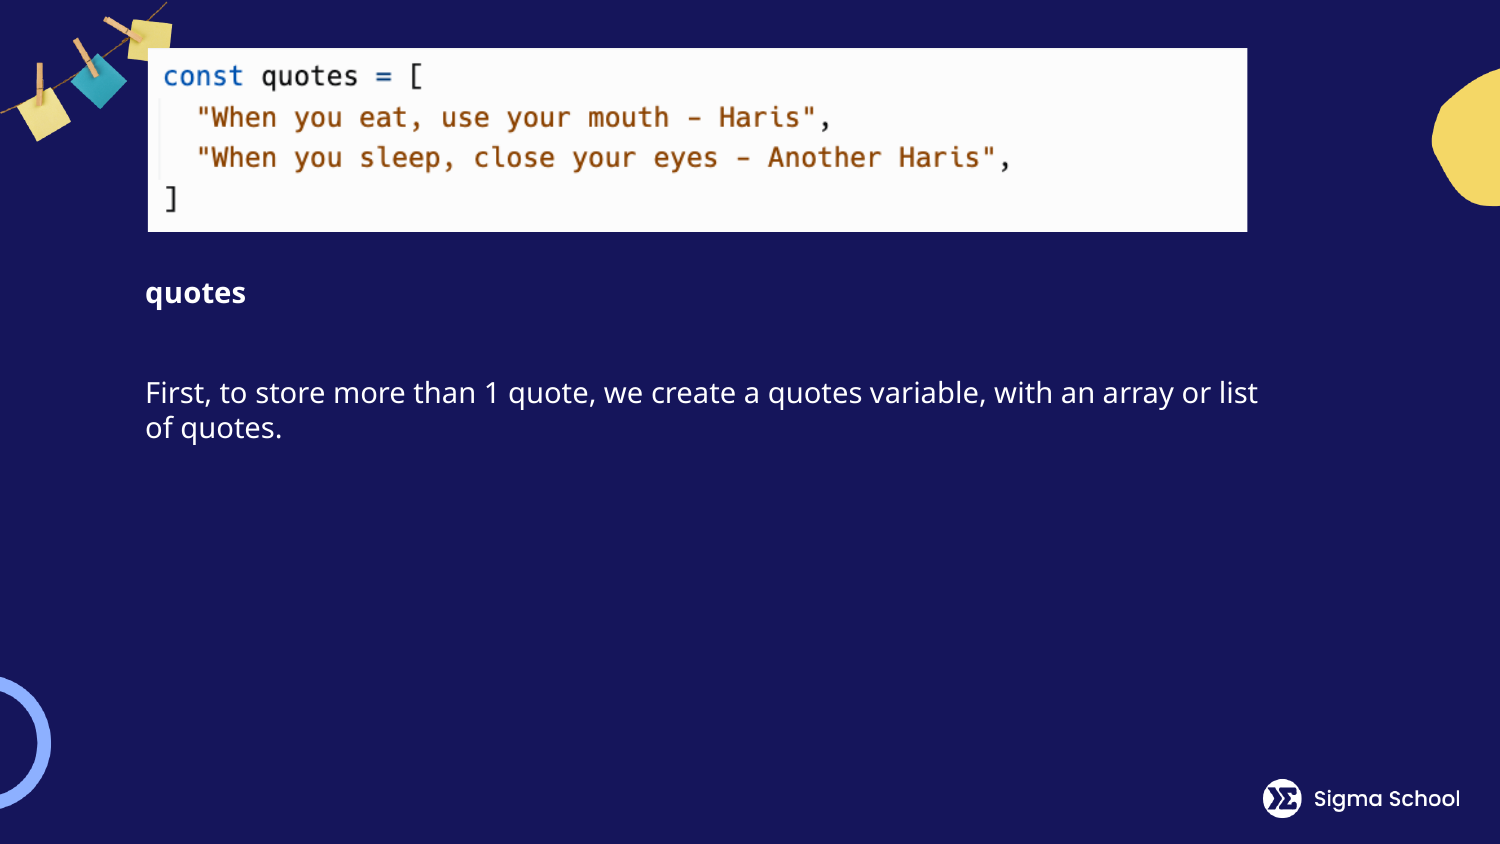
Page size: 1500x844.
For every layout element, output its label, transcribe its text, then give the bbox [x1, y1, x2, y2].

title quotes [130, 258, 845, 325]
picture [0, 0, 1500, 844]
title First, to store more than 1 quote, we create a quotes variable, with an array or list of quotes. [130, 358, 1280, 607]
